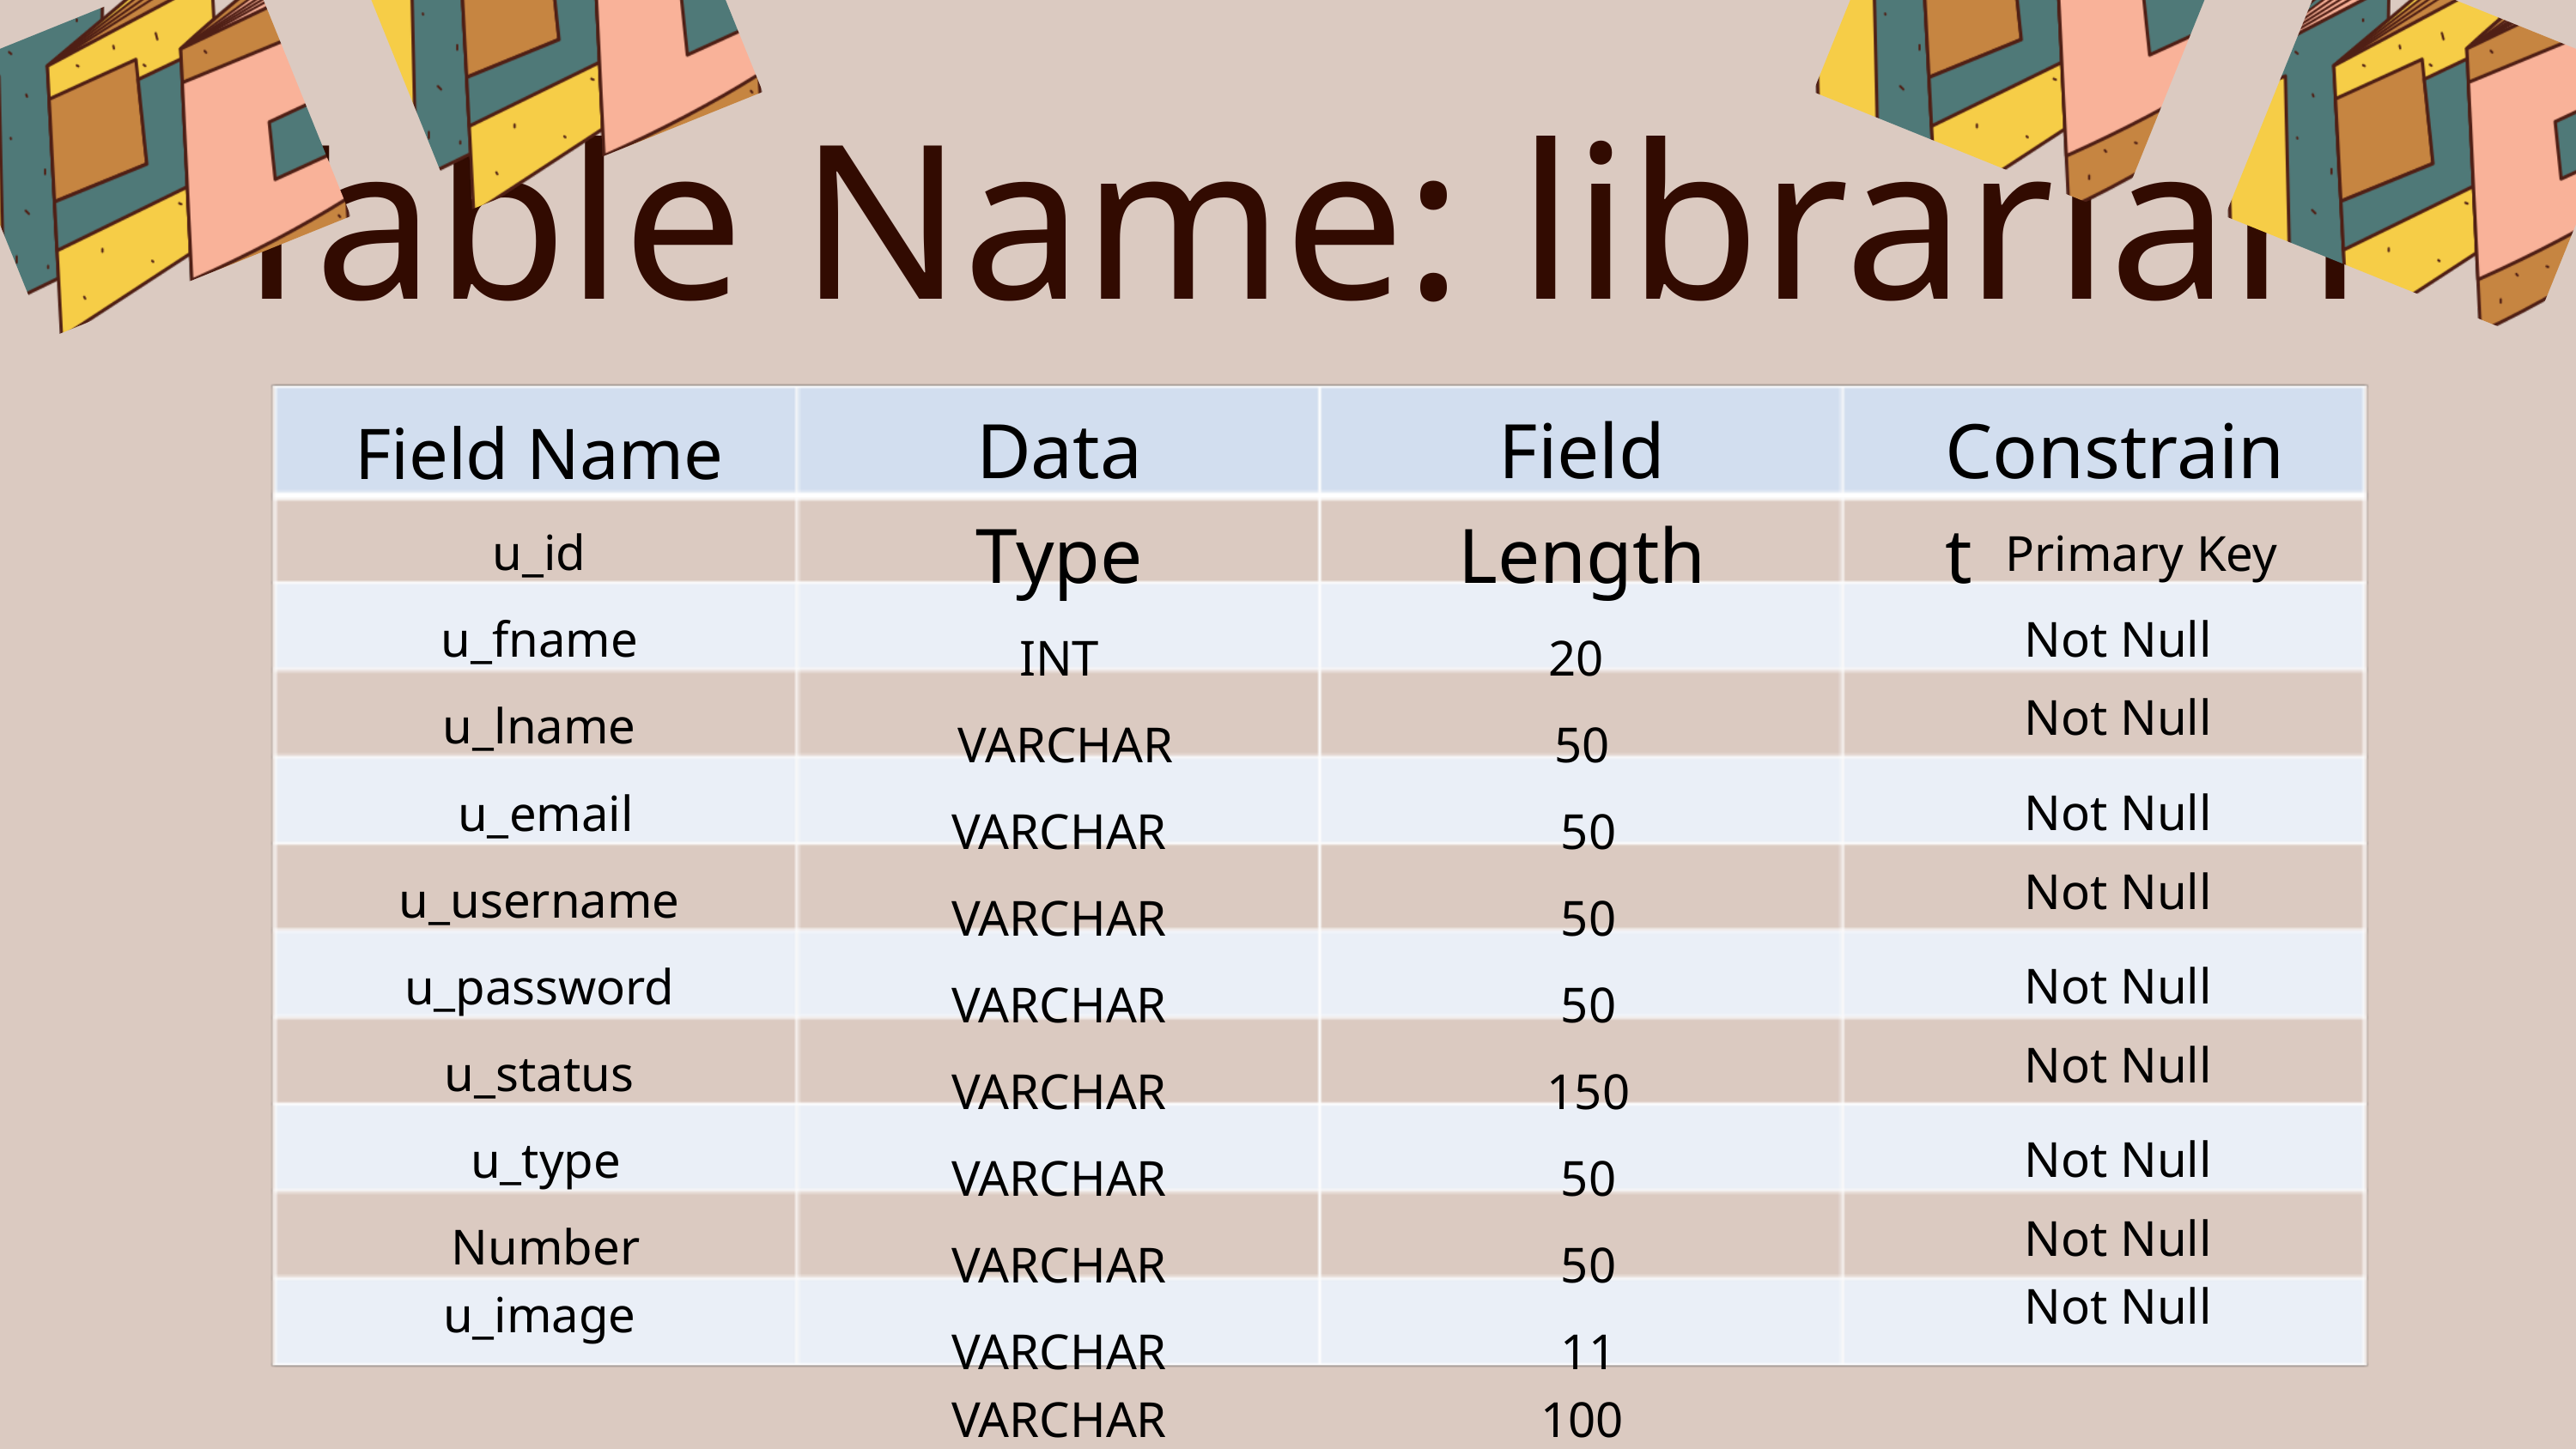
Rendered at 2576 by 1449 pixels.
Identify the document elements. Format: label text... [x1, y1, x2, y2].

text_box [371, 0, 763, 215]
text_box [259, 372, 2382, 1380]
text_box [2225, 0, 2576, 340]
text_box Table Name: librarian [144, 84, 2432, 343]
text_box [1813, 0, 2205, 215]
text_box [0, 0, 351, 340]
